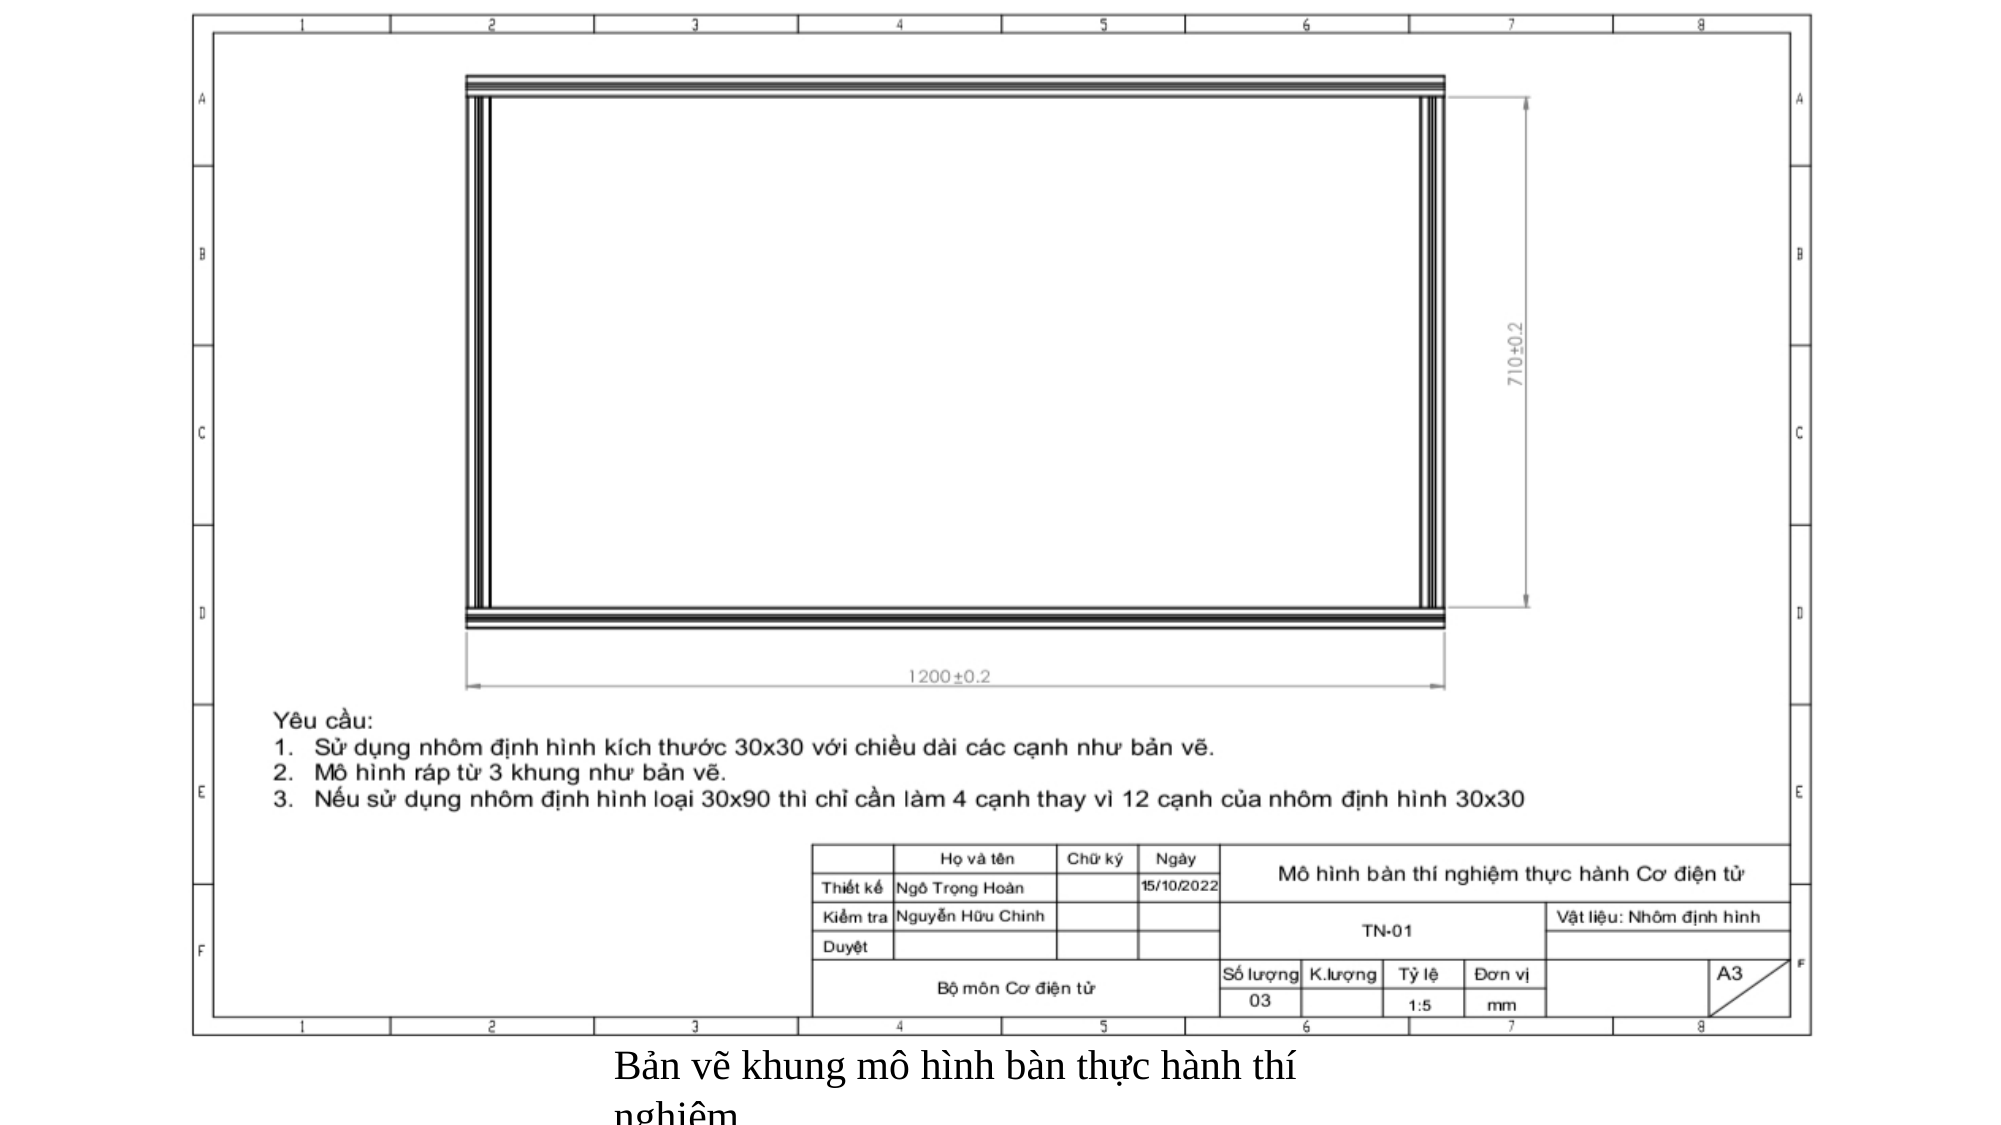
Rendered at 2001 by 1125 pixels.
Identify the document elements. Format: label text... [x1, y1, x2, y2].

picture [183, 11, 1817, 1039]
text_box Bản vẽ khung mô hình bàn thực hành thí nghiệm [598, 1050, 1445, 1125]
